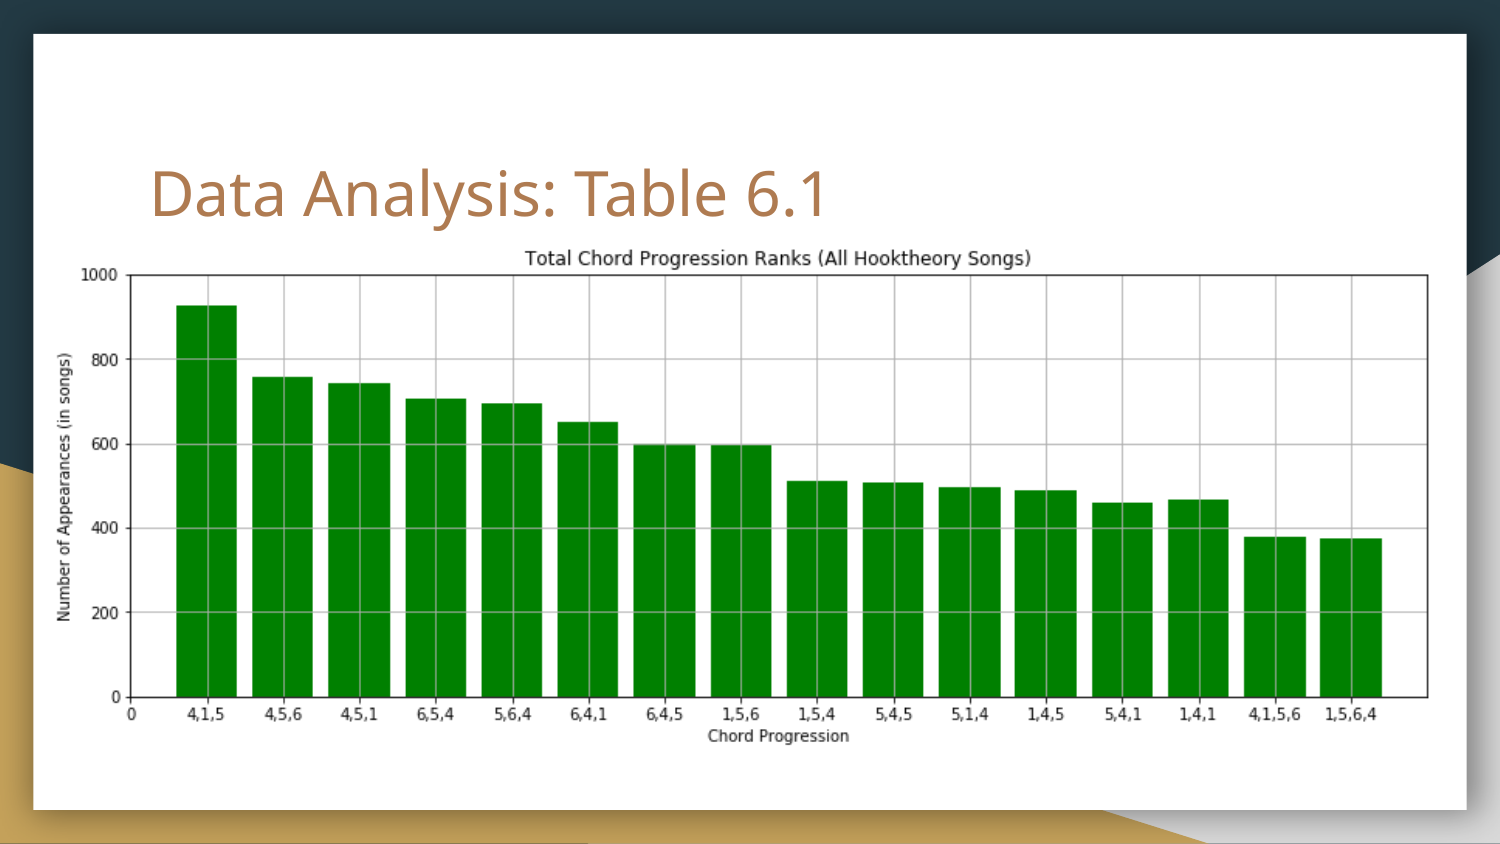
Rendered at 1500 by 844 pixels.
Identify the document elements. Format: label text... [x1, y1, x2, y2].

title Data Analysis: Table 6.1 [134, 138, 1366, 237]
picture [47, 238, 1439, 756]
